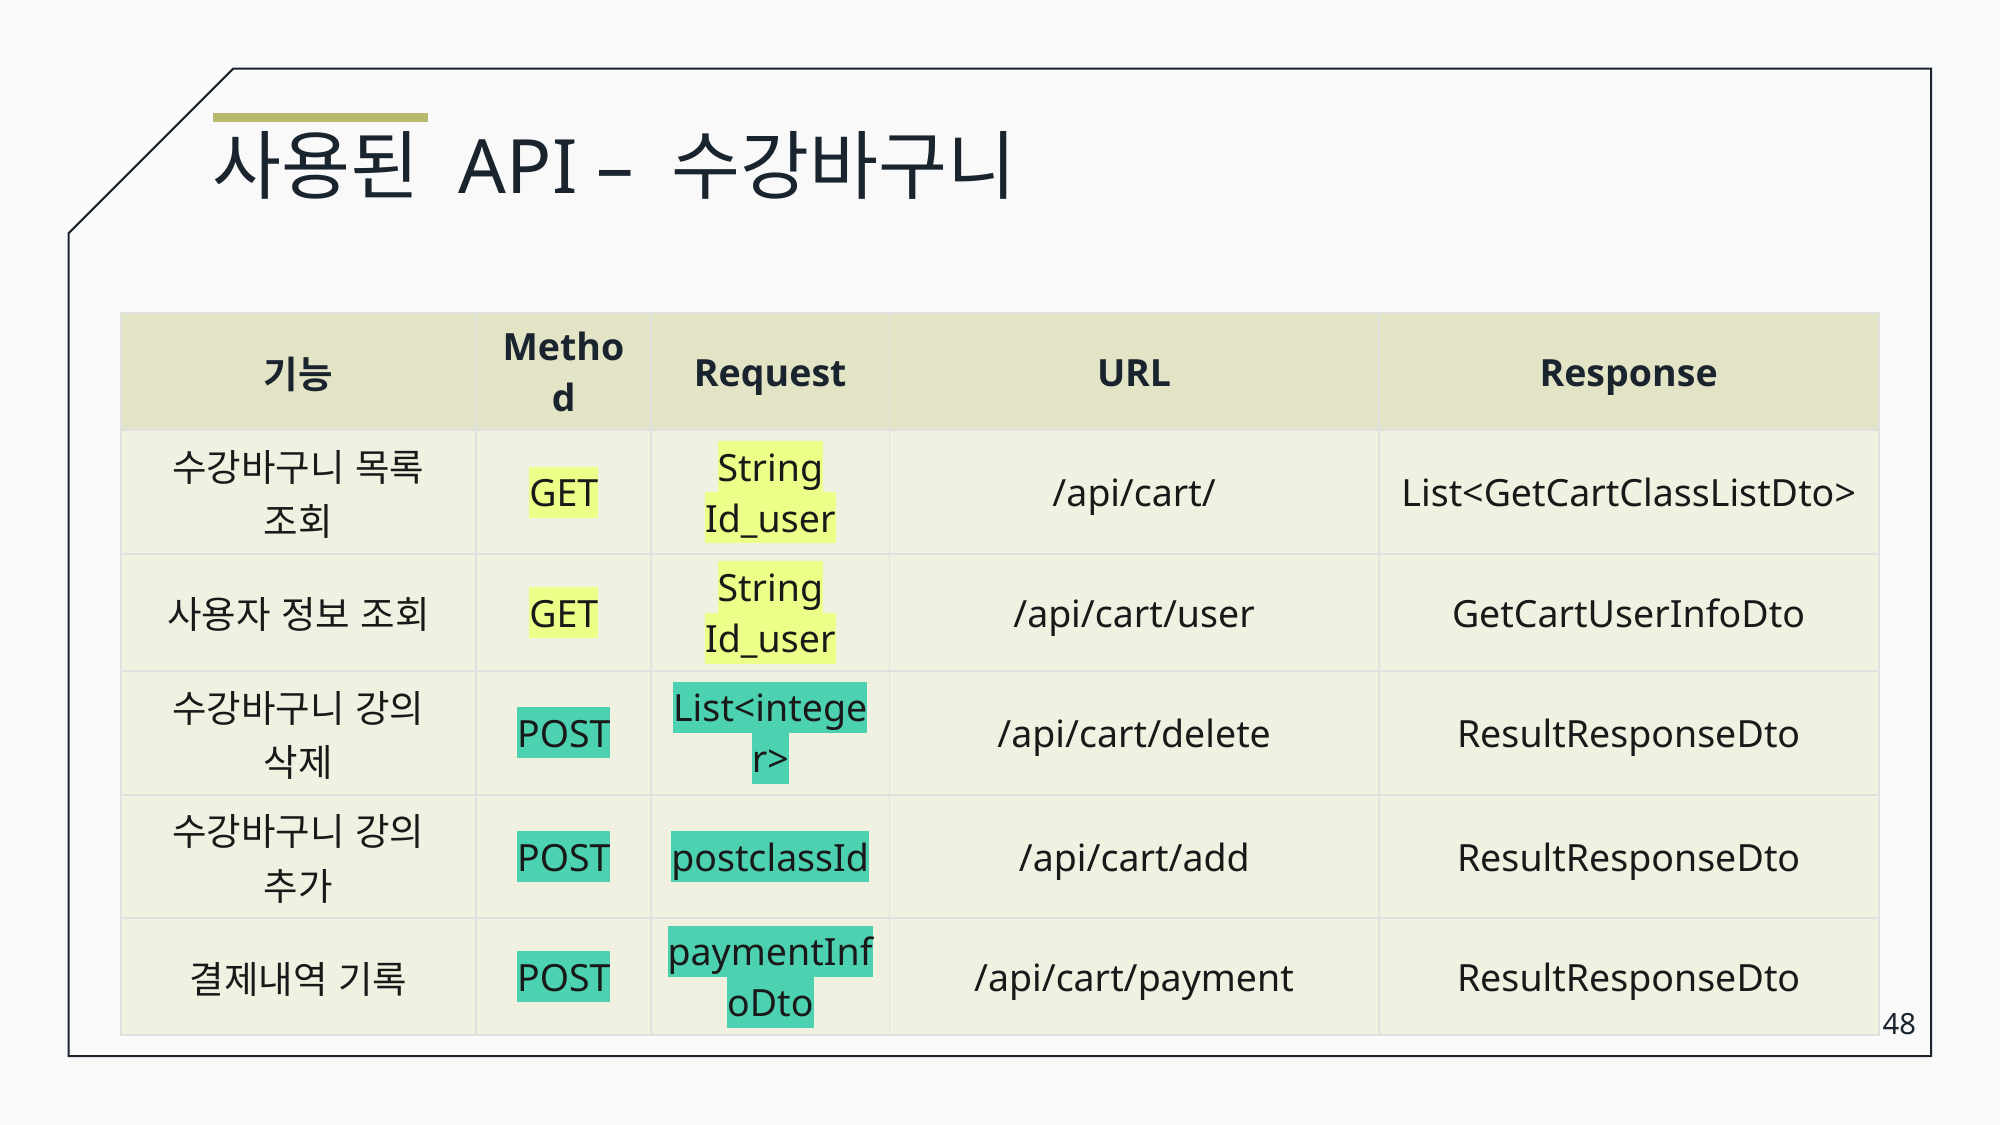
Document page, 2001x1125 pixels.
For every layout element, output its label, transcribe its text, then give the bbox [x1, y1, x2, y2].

table_cell String Id_user [652, 431, 889, 553]
table_header Request [652, 314, 889, 429]
list 사용된 API – 수강바구니 [197, 121, 1932, 320]
table_cell 사용자 정보 조회 [122, 555, 475, 670]
table_header Method [477, 314, 650, 429]
table_cell String Id_user [652, 555, 889, 670]
table_cell POST [477, 796, 650, 917]
table_cell /api/cart/delete [890, 672, 1378, 794]
table_cell List<GetCartClassListDto> [1380, 431, 1878, 553]
table_cell ResultResponseDto [1380, 919, 1878, 1034]
table_header URL [890, 314, 1378, 429]
table_header Response [1380, 314, 1878, 429]
table_cell /api/cart/user [890, 555, 1378, 670]
table_cell List<integer> [652, 672, 889, 794]
table_cell GET [477, 431, 650, 553]
table_cell ResultResponseDto [1380, 672, 1878, 794]
table_cell postclassId [652, 796, 889, 917]
table_cell GetCartUserInfoDto [1380, 555, 1878, 670]
table_cell POST [477, 672, 650, 794]
table_cell /api/cart/ [890, 431, 1378, 553]
table_cell 수강바구니 목록 조회 [122, 431, 475, 553]
table_cell 결제내역 기록 [122, 919, 475, 1034]
table_cell /api/cart/add [890, 796, 1378, 917]
table_cell ResultResponseDto [1380, 796, 1878, 917]
table_cell 수강바구니 강의 삭제 [122, 672, 475, 794]
table_header 기능 [122, 314, 475, 429]
table_cell POST [477, 919, 650, 1034]
table_cell GET [477, 555, 650, 670]
table_cell /api/cart/payment [890, 919, 1378, 1034]
table_cell paymentInfoDto [652, 919, 889, 1034]
table_cell 수강바구니 강의 추가 [122, 796, 475, 917]
